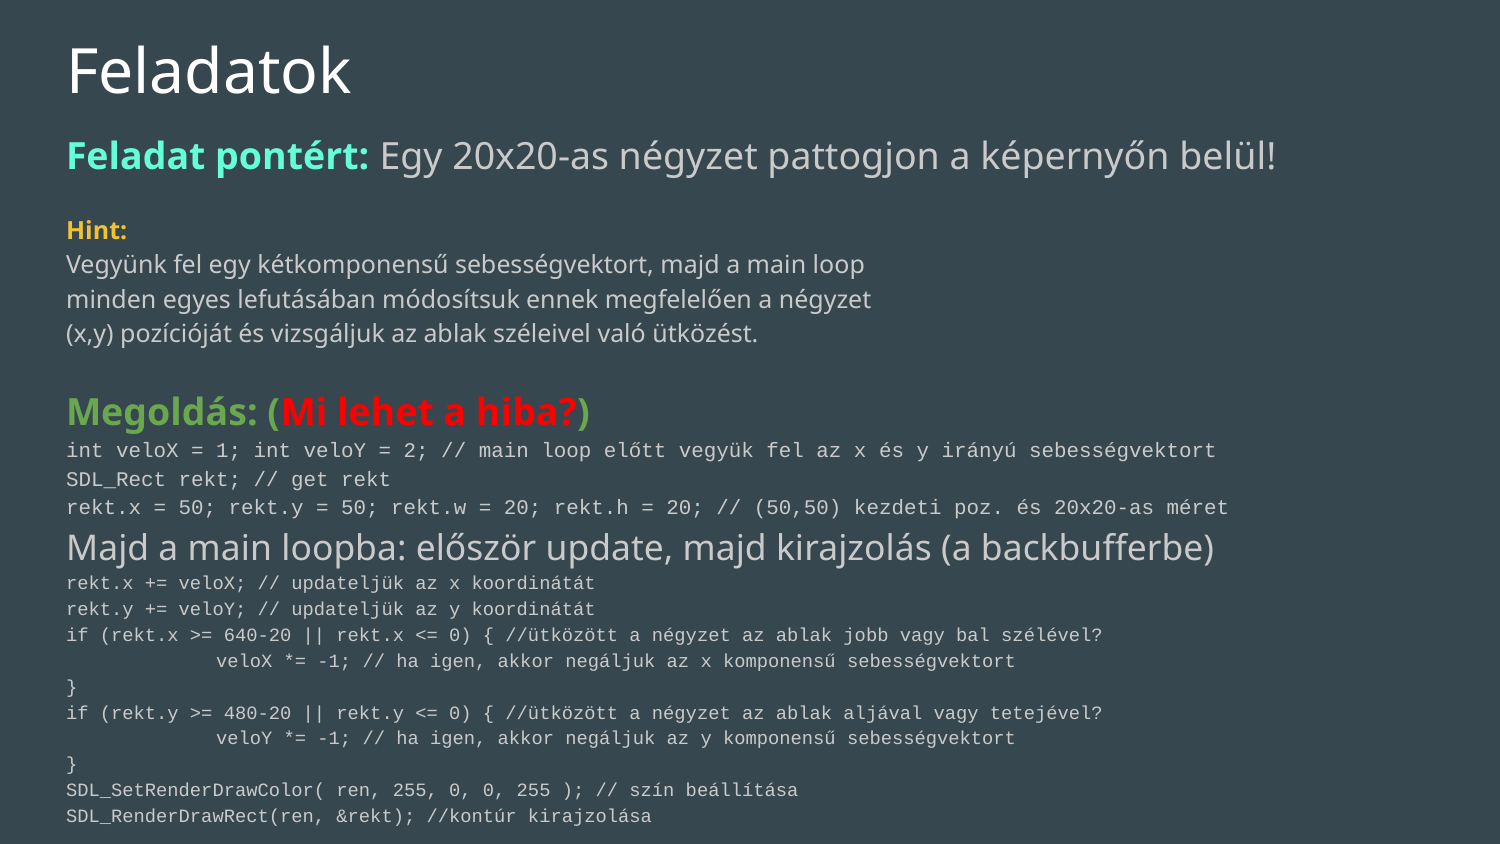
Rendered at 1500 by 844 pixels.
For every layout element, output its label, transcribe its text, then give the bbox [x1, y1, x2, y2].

list Feladat pontért: Egy 20x20-as négyzet pattogjon a képernyőn belül! Hint: Vegyünk fel egy kétkomponensű sebességvektort, majd a main loop minden egyes lefutásában módosítsuk ennek megfelelően a négyzet (x,y) pozícióját és vizsgáljuk az ablak széleivel való ütközést. Megoldás: (Mi lehet a hiba?) int veloX = 1; int veloY = 2; // main loop előtt vegyük fel az x és y irányú sebességvektort SDL_Rect rekt; // get rekt rekt.x = 50; rekt.y = 50; rekt.w = 20; rekt.h = 20; // (50,50) kezdeti poz. és 20x20-as méret Majd a main loopba: először update, majd kirajzolás (a backbufferbe) rekt.x += veloX; // updateljük az x koordinátát rekt.y += veloY; // updateljük az y koordinátát if (rekt.x >= 640-20 || rekt.x <= 0) { //ütközött a négyzet az ablak jobb vagy bal szélével? veloX *= -1; // ha igen, akkor negáljuk az x komponensű sebességvektort } if (rekt.y >= 480-20 || rekt.y <= 0) { //ütközött a négyzet az ablak aljával vagy tetejével? veloY *= -1; // ha igen, akkor negáljuk az y komponensű sebességvektort } SDL_SetRenderDrawColor( ren, 255, 0, 0, 255 ); // szín beállítása SDL_RenderDrawRect(ren, &rekt); //kontúr kirajzolása A [51, 109, 1449, 823]
title Feladatok [51, 15, 1449, 109]
